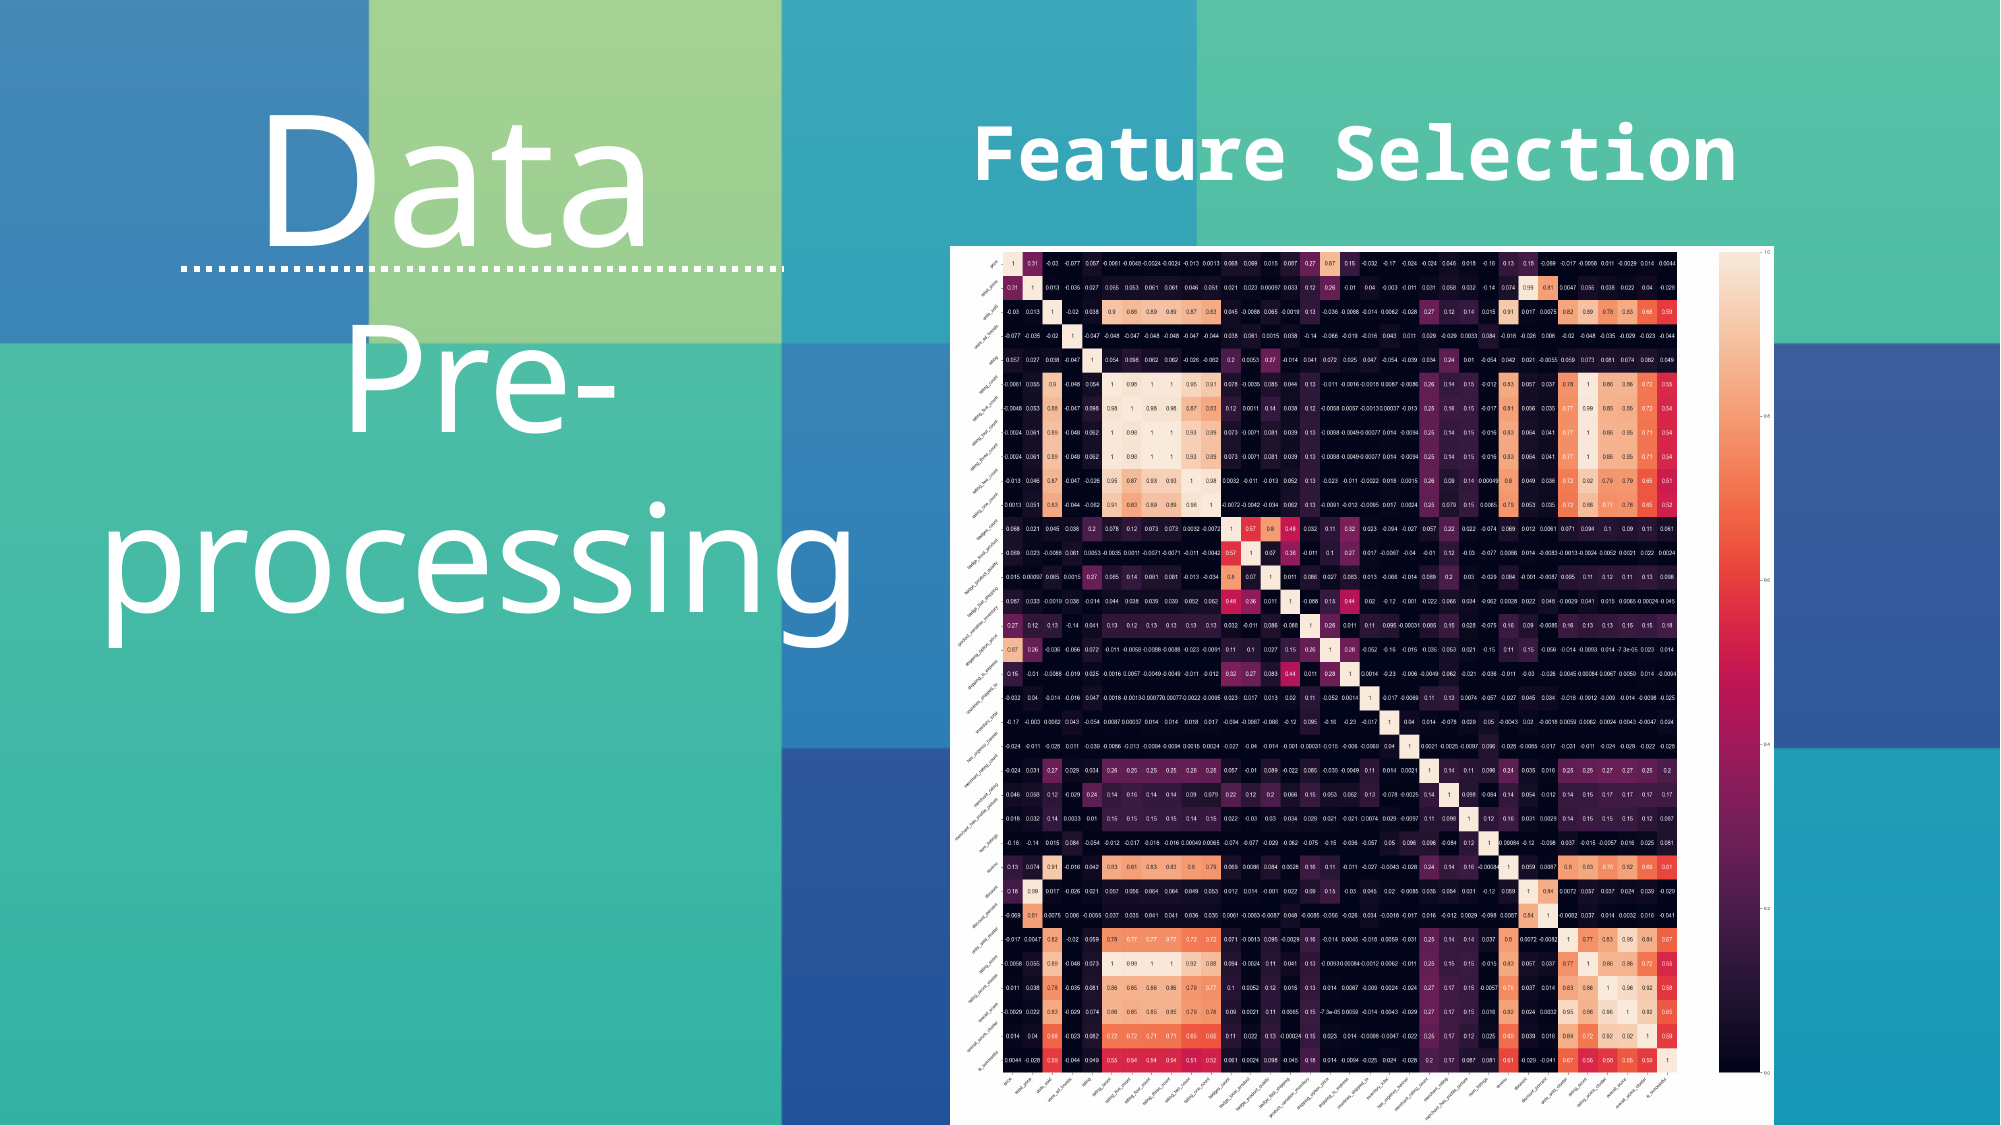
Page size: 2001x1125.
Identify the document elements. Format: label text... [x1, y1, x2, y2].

text_box Feature Selection [957, 98, 1753, 246]
picture [950, 246, 1774, 1125]
text_box [0, 0, 2000, 1125]
text_box Data Pre-processing [54, 55, 905, 651]
